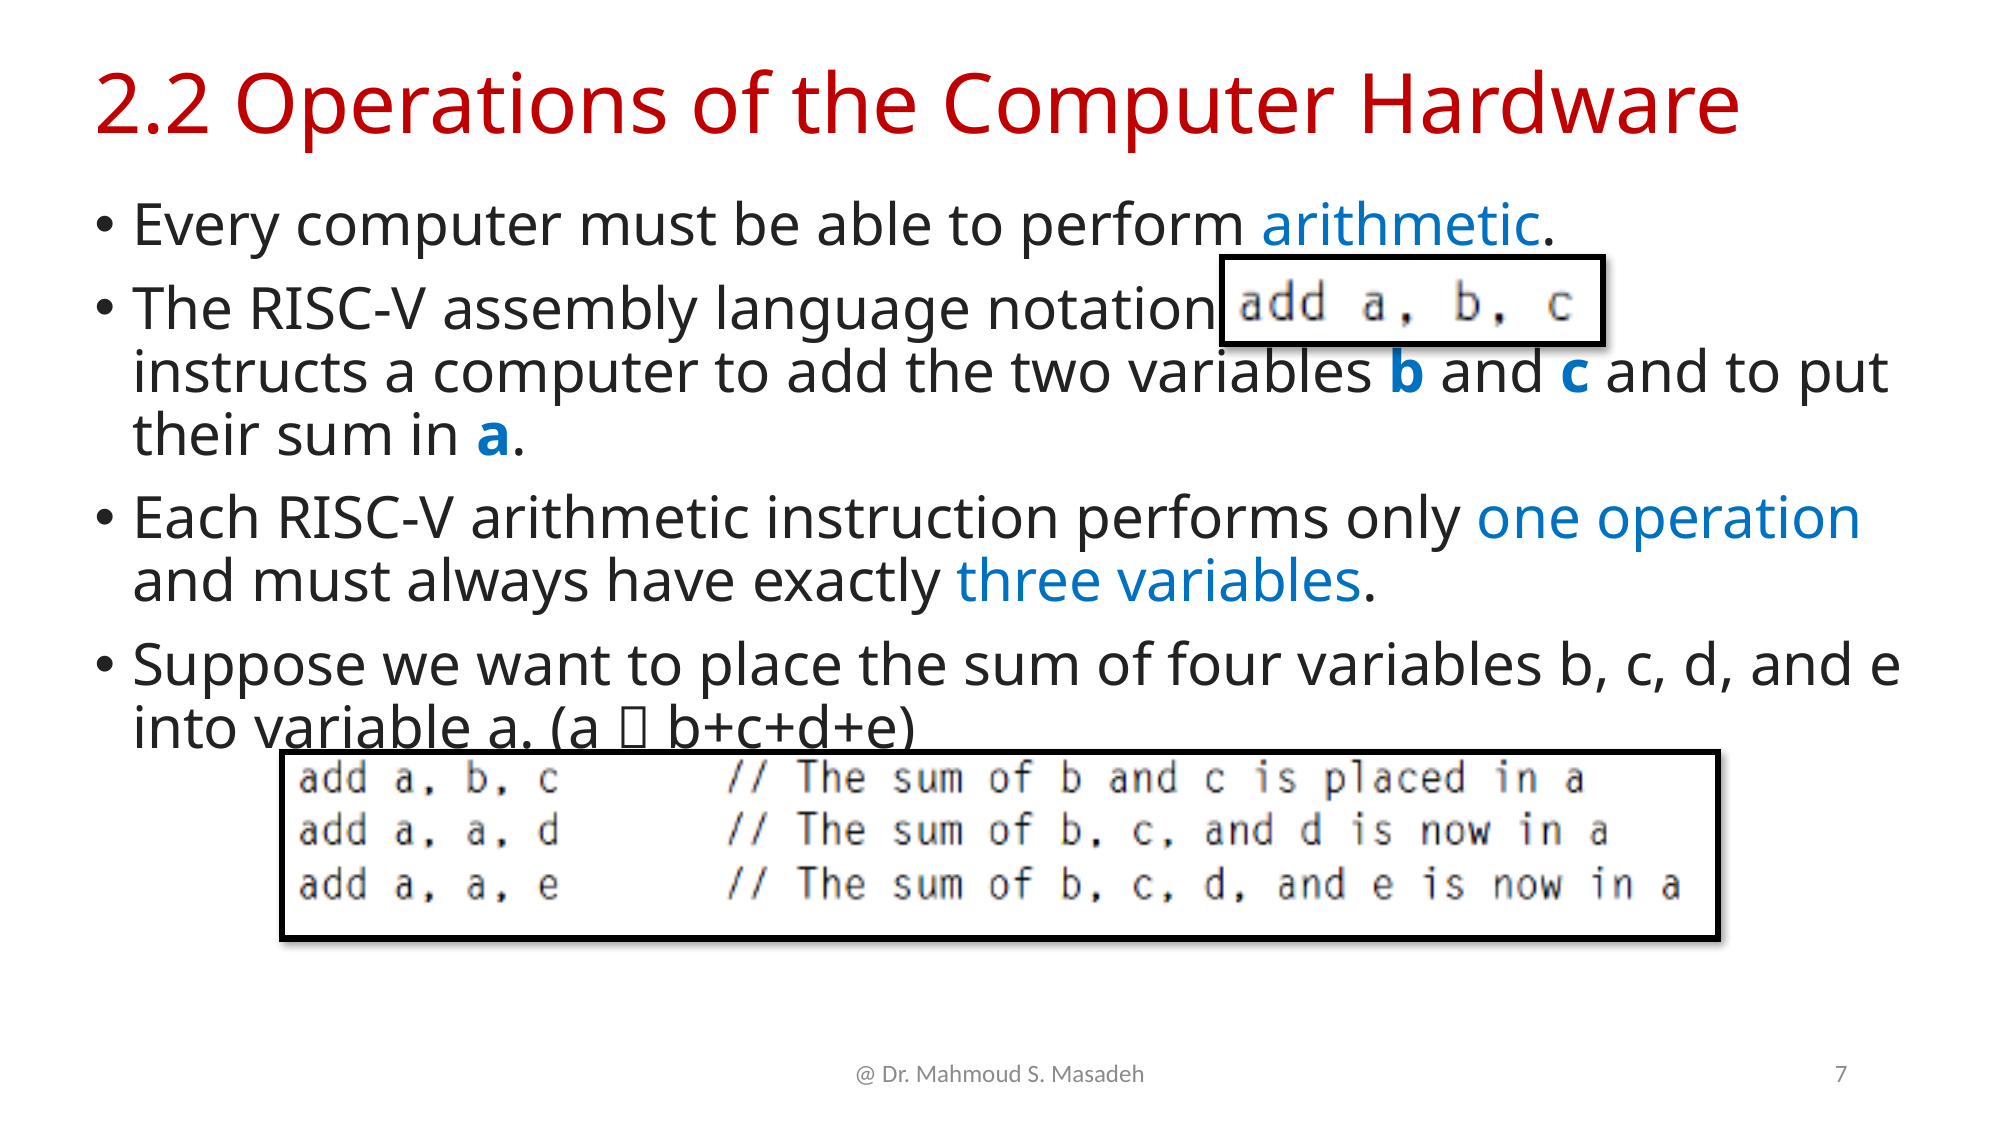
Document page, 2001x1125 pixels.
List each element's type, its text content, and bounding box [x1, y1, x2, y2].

picture [284, 755, 1715, 936]
footer @ Dr. Mahmoud S. Masadeh [662, 1042, 1338, 1103]
title 2.2 Operations of the Computer Hardware [79, 59, 1929, 154]
slide_number 7 [1412, 1042, 1863, 1103]
list Every computer must be able to perform arithmetic. The RISC-V assembly language notation instructs a computer to add the two variables b and c and to put their sum in a. Each RISC-V arithmetic instruction performs only one operation and must always have exactly three variables. Suppose we want to place the sum of four variables b, c, d, and e into variable a. (a  b+c+d+e) [79, 187, 1929, 1052]
picture [1224, 260, 1600, 342]
